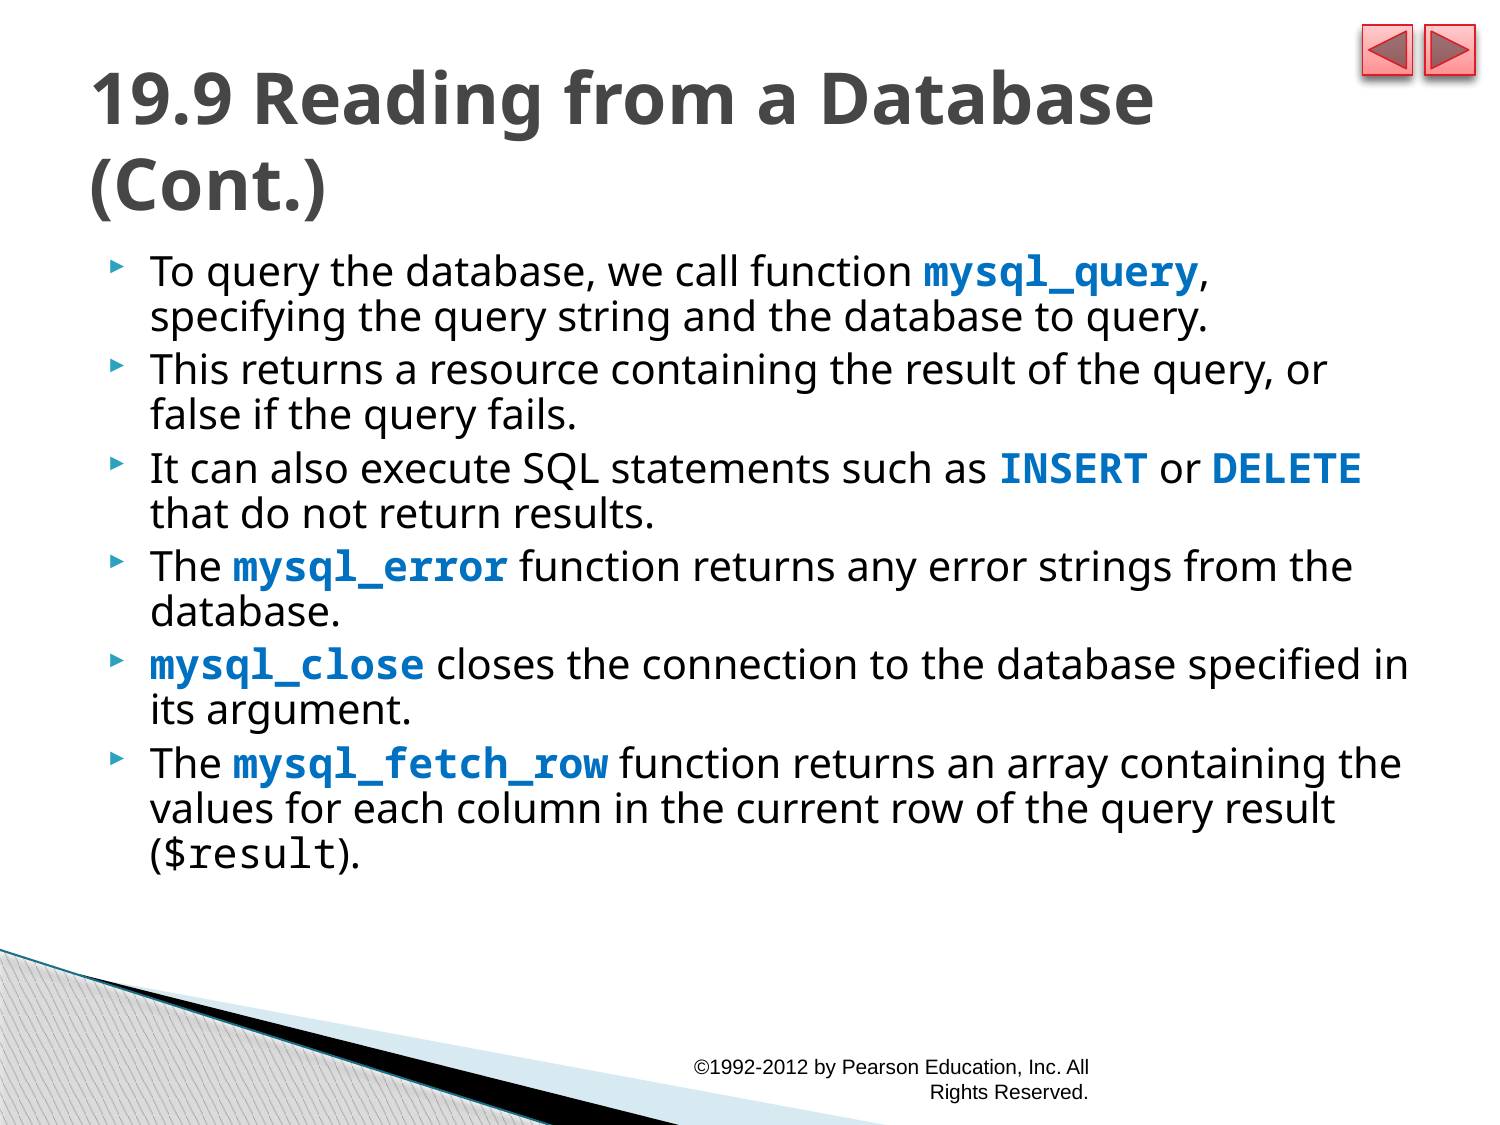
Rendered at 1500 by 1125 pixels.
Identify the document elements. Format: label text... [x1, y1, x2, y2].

list To query the database, we call function mysql_query, specifying the query string and the database to query. This returns a resource containing the result of the query, or false if the query fails. It can also execute SQL statements such as INSERT or DELETE that do not return results. The mysql_error function returns any error strings from the database. mysql_close closes the connection to the database specified in its argument. The mysql_fetch_row function returns an array containing the values for each column in the current row of the query result ($result). [75, 242, 1425, 986]
title 19.9 Reading from a Database (Cont.) [75, 45, 1425, 233]
footer ©1992-2012 by Pearson Education, Inc. All Rights Reserved. [675, 1051, 1105, 1112]
